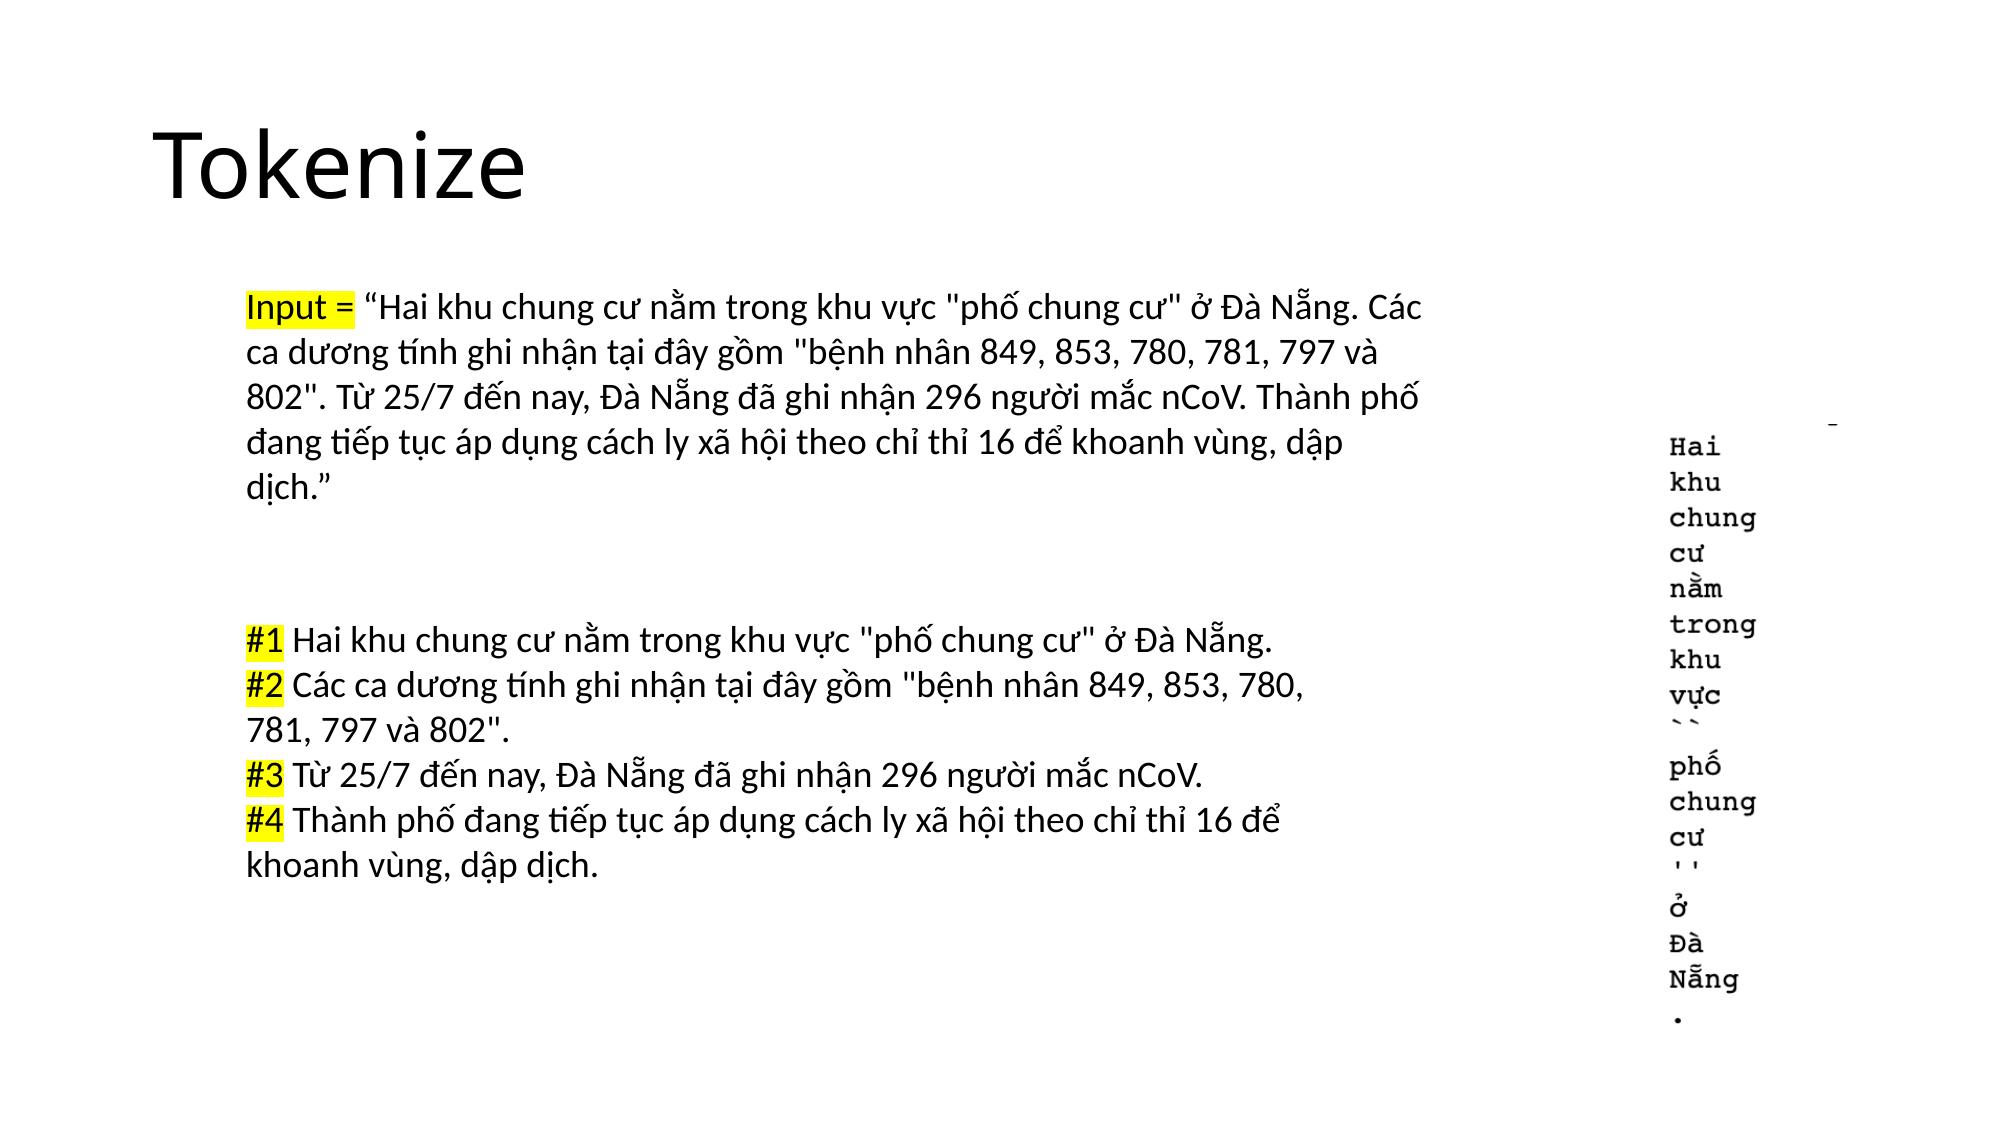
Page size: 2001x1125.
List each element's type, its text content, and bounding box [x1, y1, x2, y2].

title Tokenize [137, 59, 1863, 278]
picture [1639, 424, 1840, 1042]
text_box Input = “Hai khu chung cư nằm trong khu vực "phố chung cư" ở Đà Nẵng. Các ca dương tính ghi nhận tại đây gồm "bệnh nhân 849, 853, 780, 781, 797 và 802". Từ 25/7 đến nay, Đà Nẵng đã ghi nhận 296 người mắc nCoV. Thành phố đang tiếp tục áp dụng cách ly xã hội theo chỉ thỉ 16 để khoanh vùng, dập dịch.” [231, 274, 1455, 515]
text_box #1 Hai khu chung cư nằm trong khu vực "phố chung cư" ở Đà Nẵng. #2 Các ca dương tính ghi nhận tại đây gồm "bệnh nhân 849, 853, 780, 781, 797 và 802". #3 Từ 25/7 đến nay, Đà Nẵng đã ghi nhận 296 người mắc nCoV. #4 Thành phố đang tiếp tục áp dụng cách ly xã hội theo chỉ thỉ 16 để khoanh vùng, dập dịch. [231, 607, 1365, 893]
